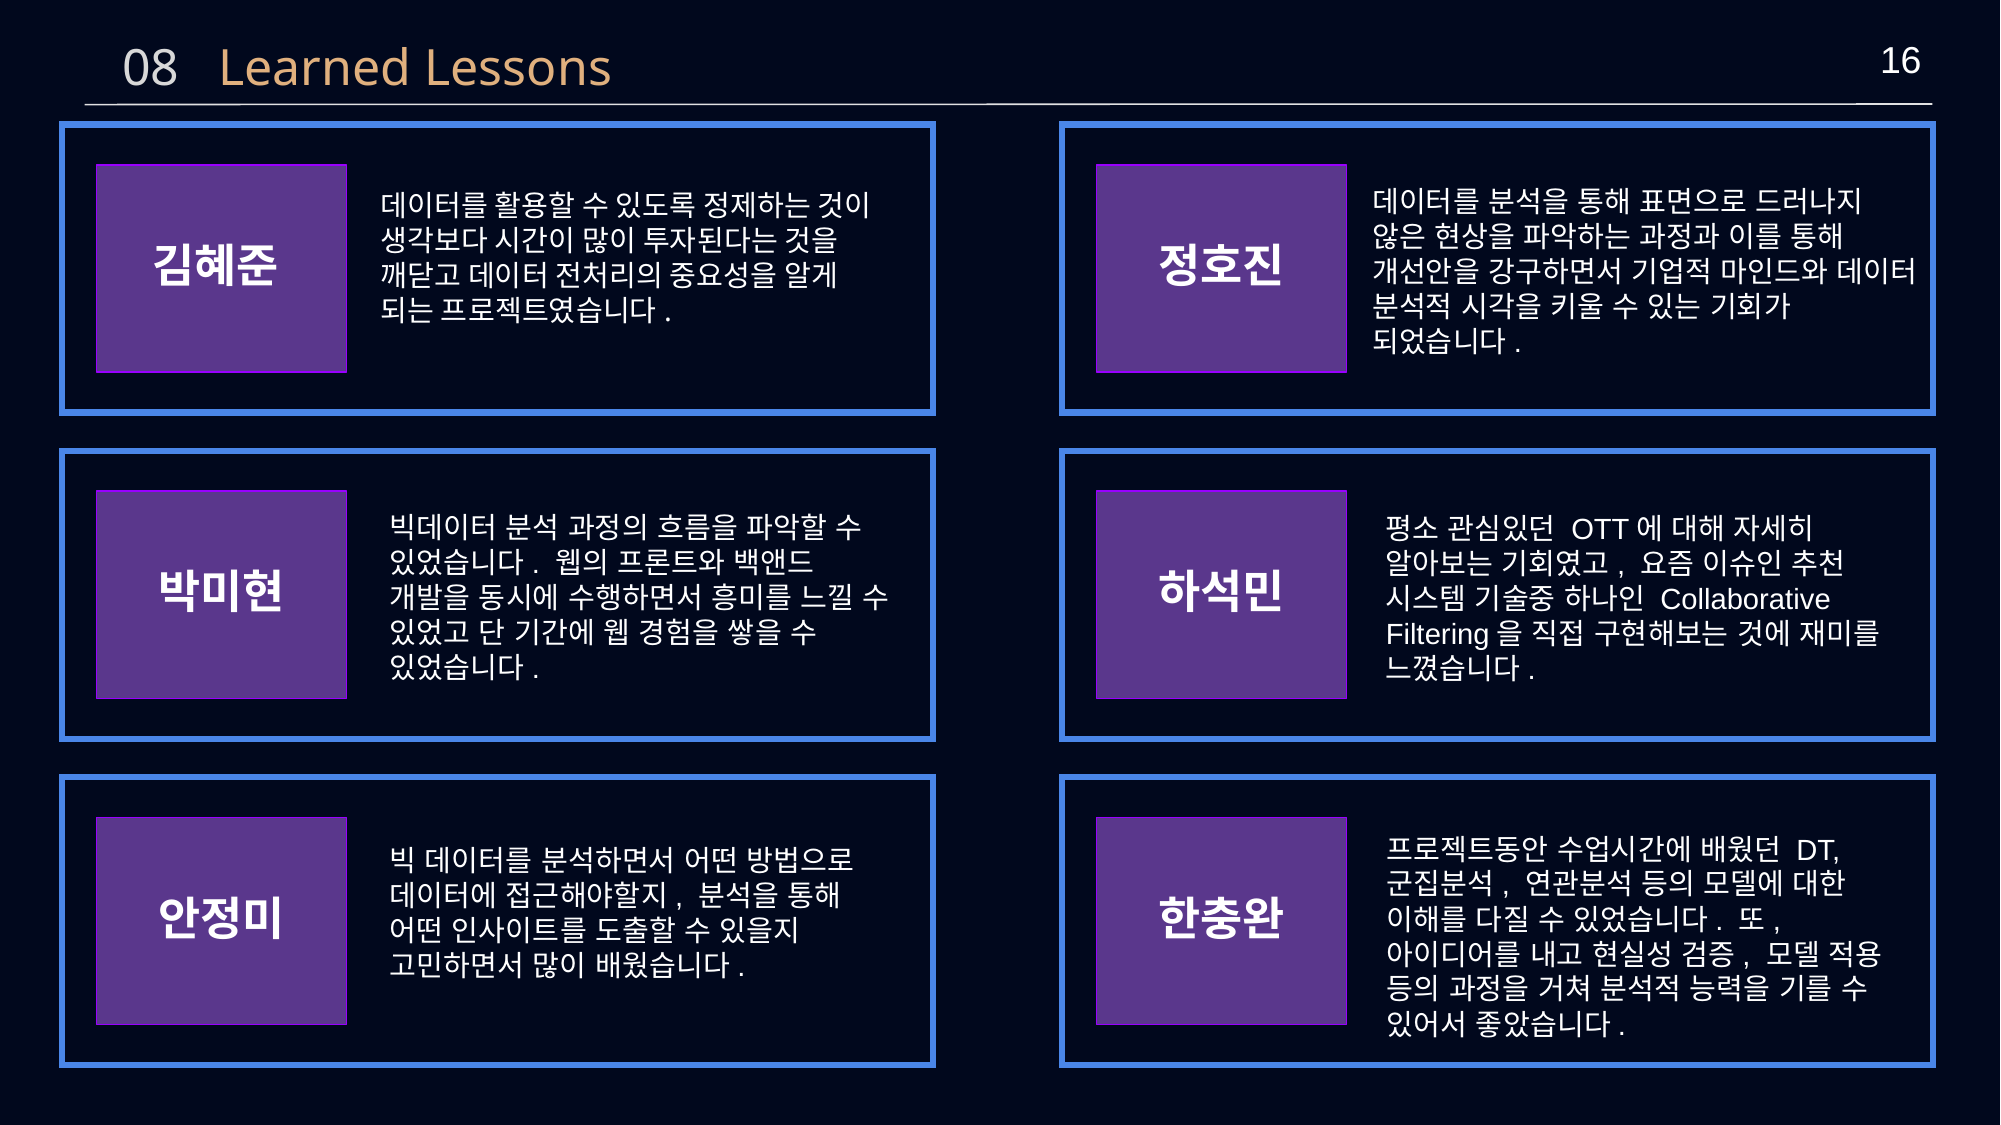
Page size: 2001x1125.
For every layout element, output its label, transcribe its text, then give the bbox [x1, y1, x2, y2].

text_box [61, 450, 934, 739]
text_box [1061, 776, 1934, 1066]
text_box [1061, 450, 1934, 739]
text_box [1061, 124, 1934, 413]
text_box 16 [1864, 28, 1938, 89]
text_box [61, 124, 934, 413]
text_box 08 Learned Lessons [107, 28, 736, 104]
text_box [61, 776, 934, 1066]
